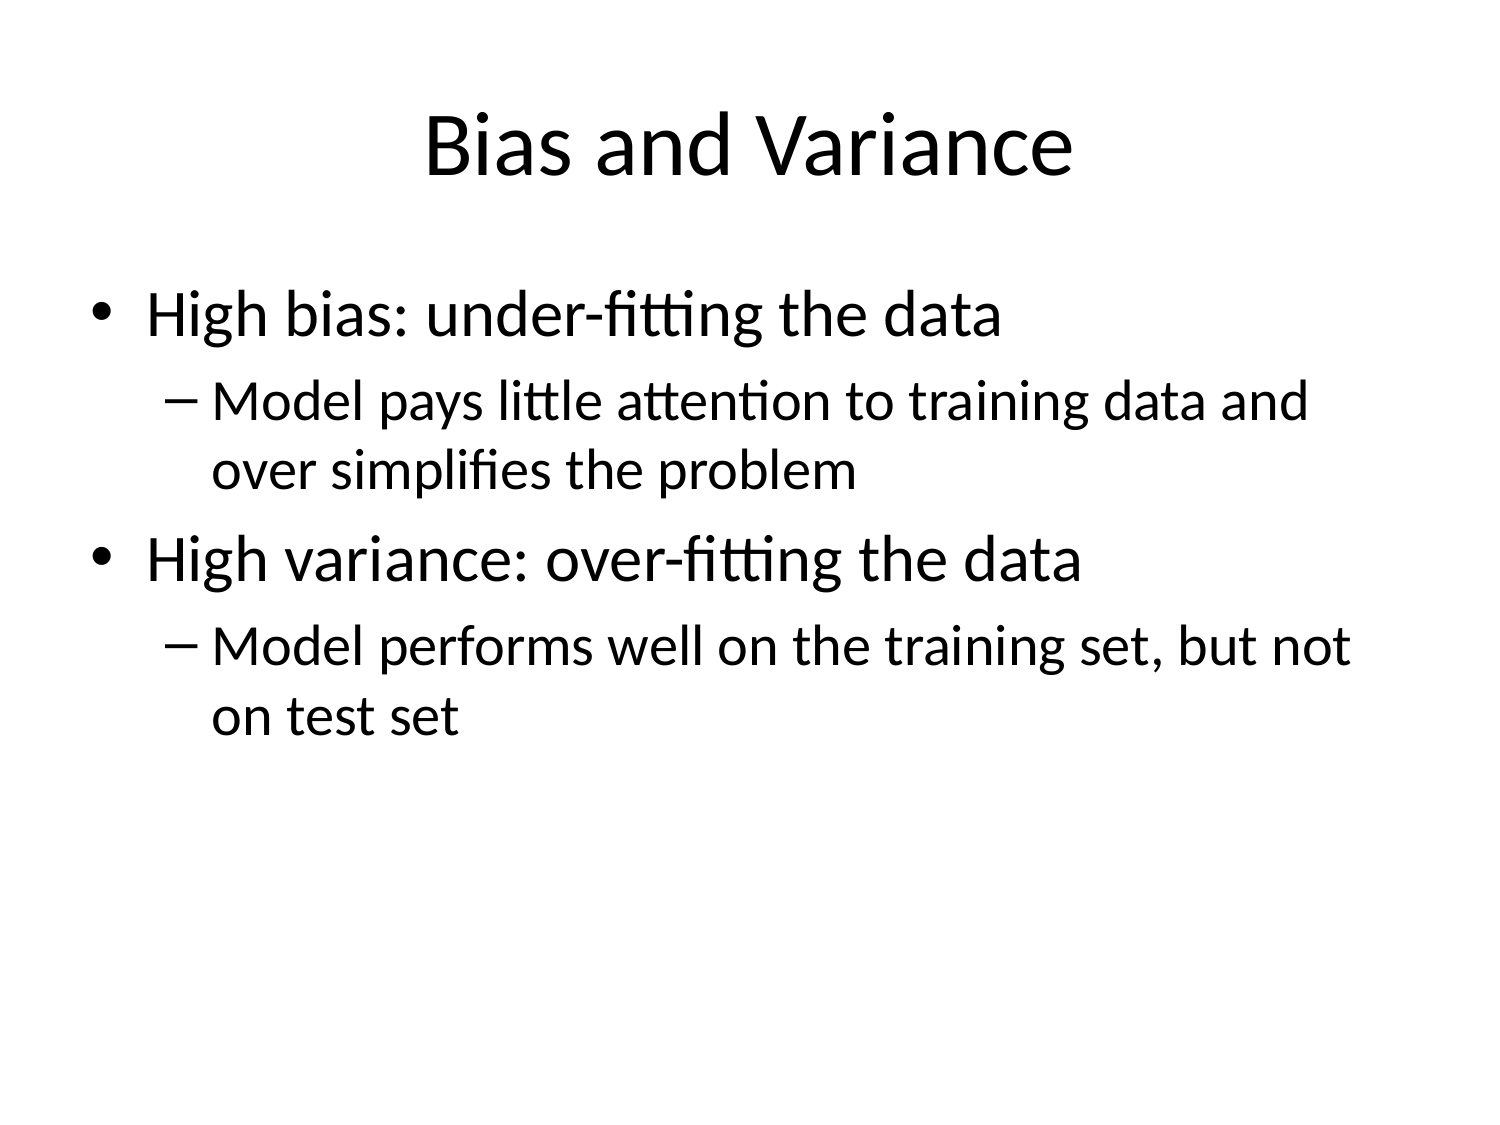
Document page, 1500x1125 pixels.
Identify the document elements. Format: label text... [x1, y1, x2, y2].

list High bias: under-fitting the data Model pays little attention to training data and over simplifies the problem High variance: over-fitting the data Model performs well on the training set, but not on test set [75, 262, 1425, 1005]
title Bias and Variance [75, 45, 1425, 233]
